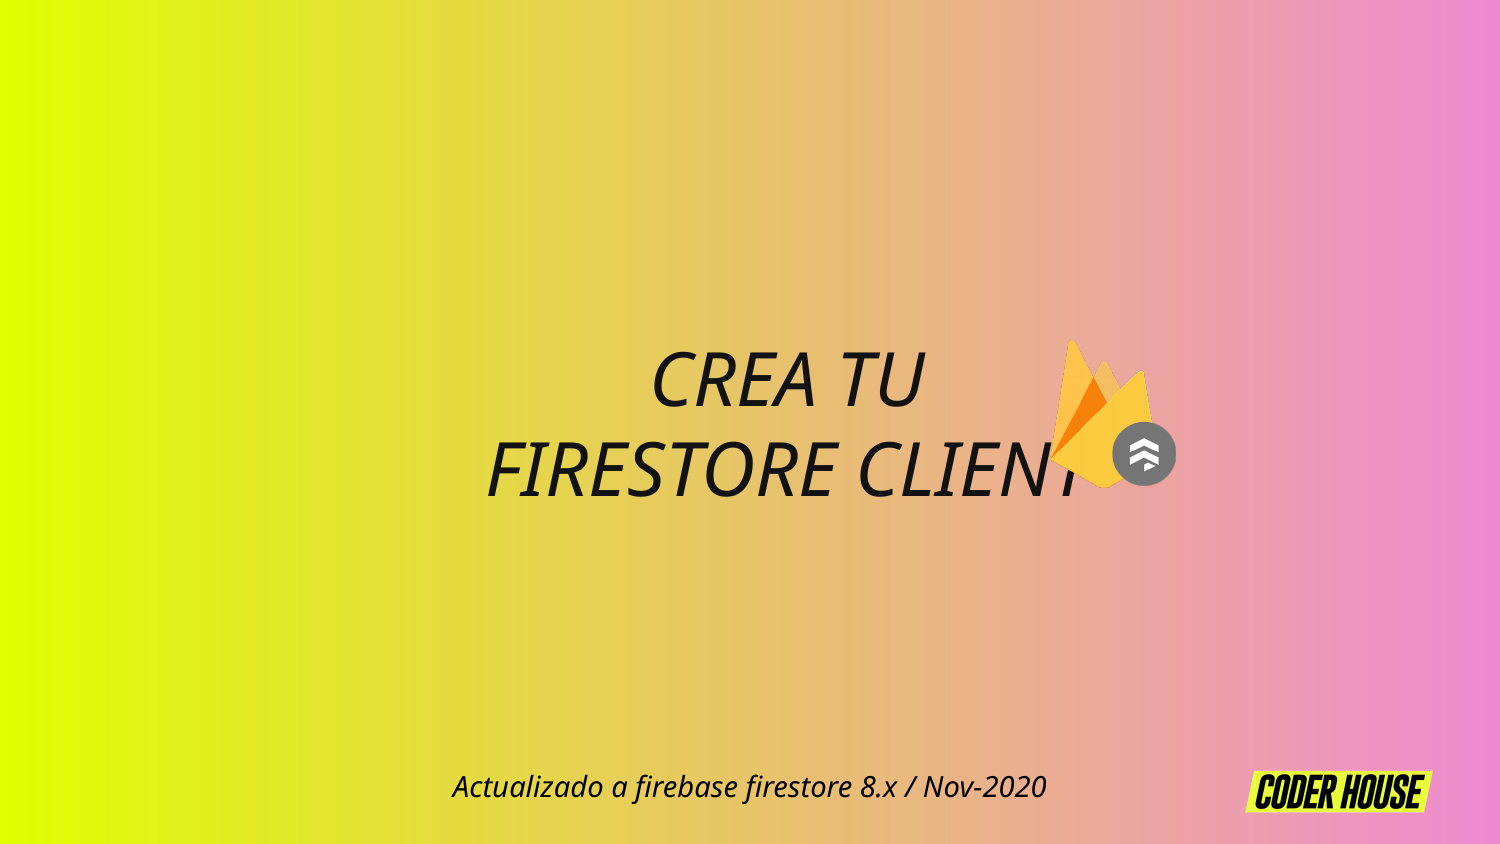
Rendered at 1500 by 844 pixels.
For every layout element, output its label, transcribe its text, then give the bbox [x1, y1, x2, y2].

text_box CREA TU FIRESTORE CLIENT [289, 340, 1211, 503]
picture [1049, 340, 1176, 488]
picture [1241, 764, 1437, 819]
text_box Actualizado a firebase firestore 8.x / Nov-2020 [330, 753, 1170, 808]
